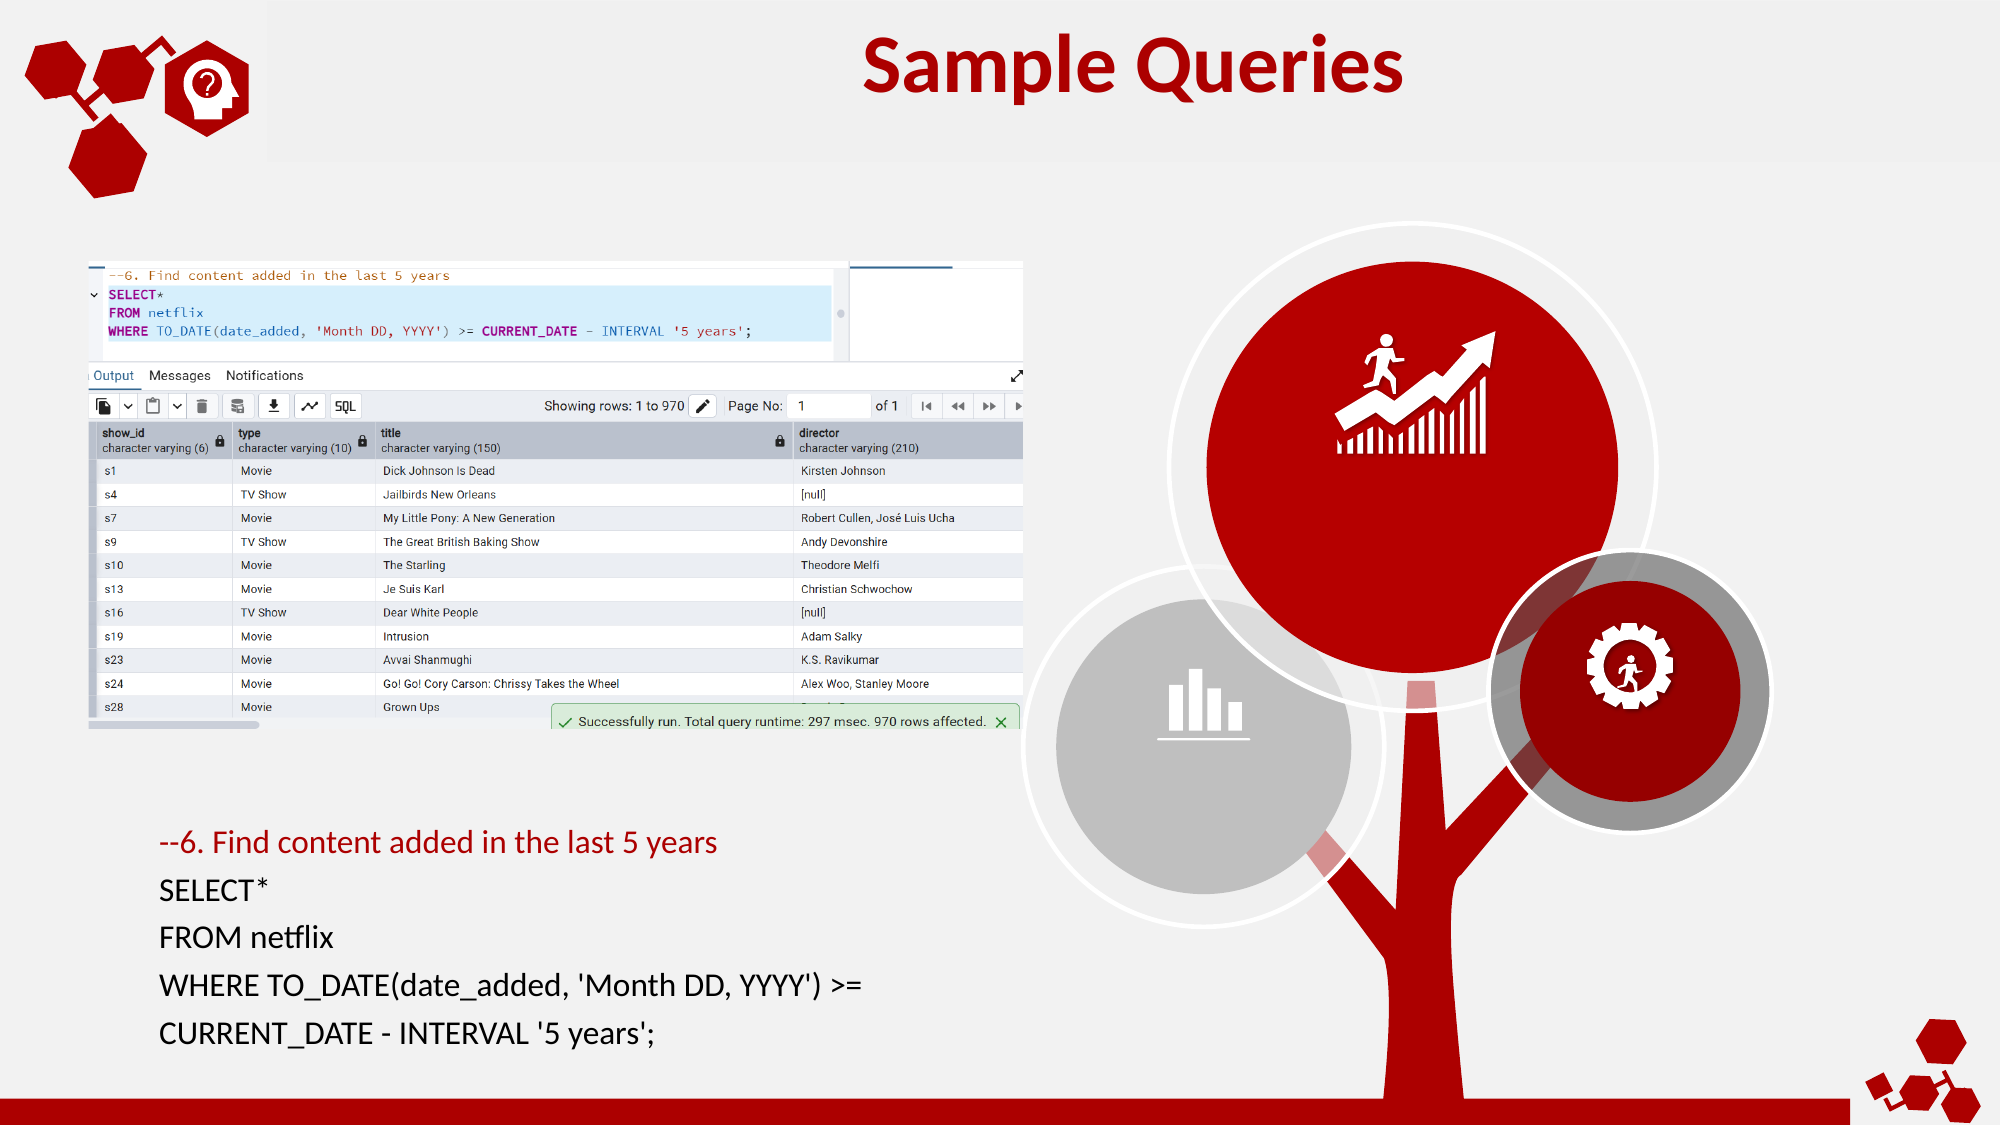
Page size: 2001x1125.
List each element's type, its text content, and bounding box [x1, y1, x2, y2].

text_box [1360, 713, 1496, 1125]
text_box --6. Find content added in the last 5 years SELECT* FROM netflix WHERE TO_DATE(date_added, 'Month DD, YYYY') >= CURRENT_DATE - INTERVAL '5 years'; [139, 801, 1081, 1062]
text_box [1168, 223, 1657, 711]
text_box Sample Queries [267, 1, 2000, 162]
picture [88, 261, 1024, 729]
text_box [1023, 566, 1385, 927]
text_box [1488, 550, 1772, 834]
